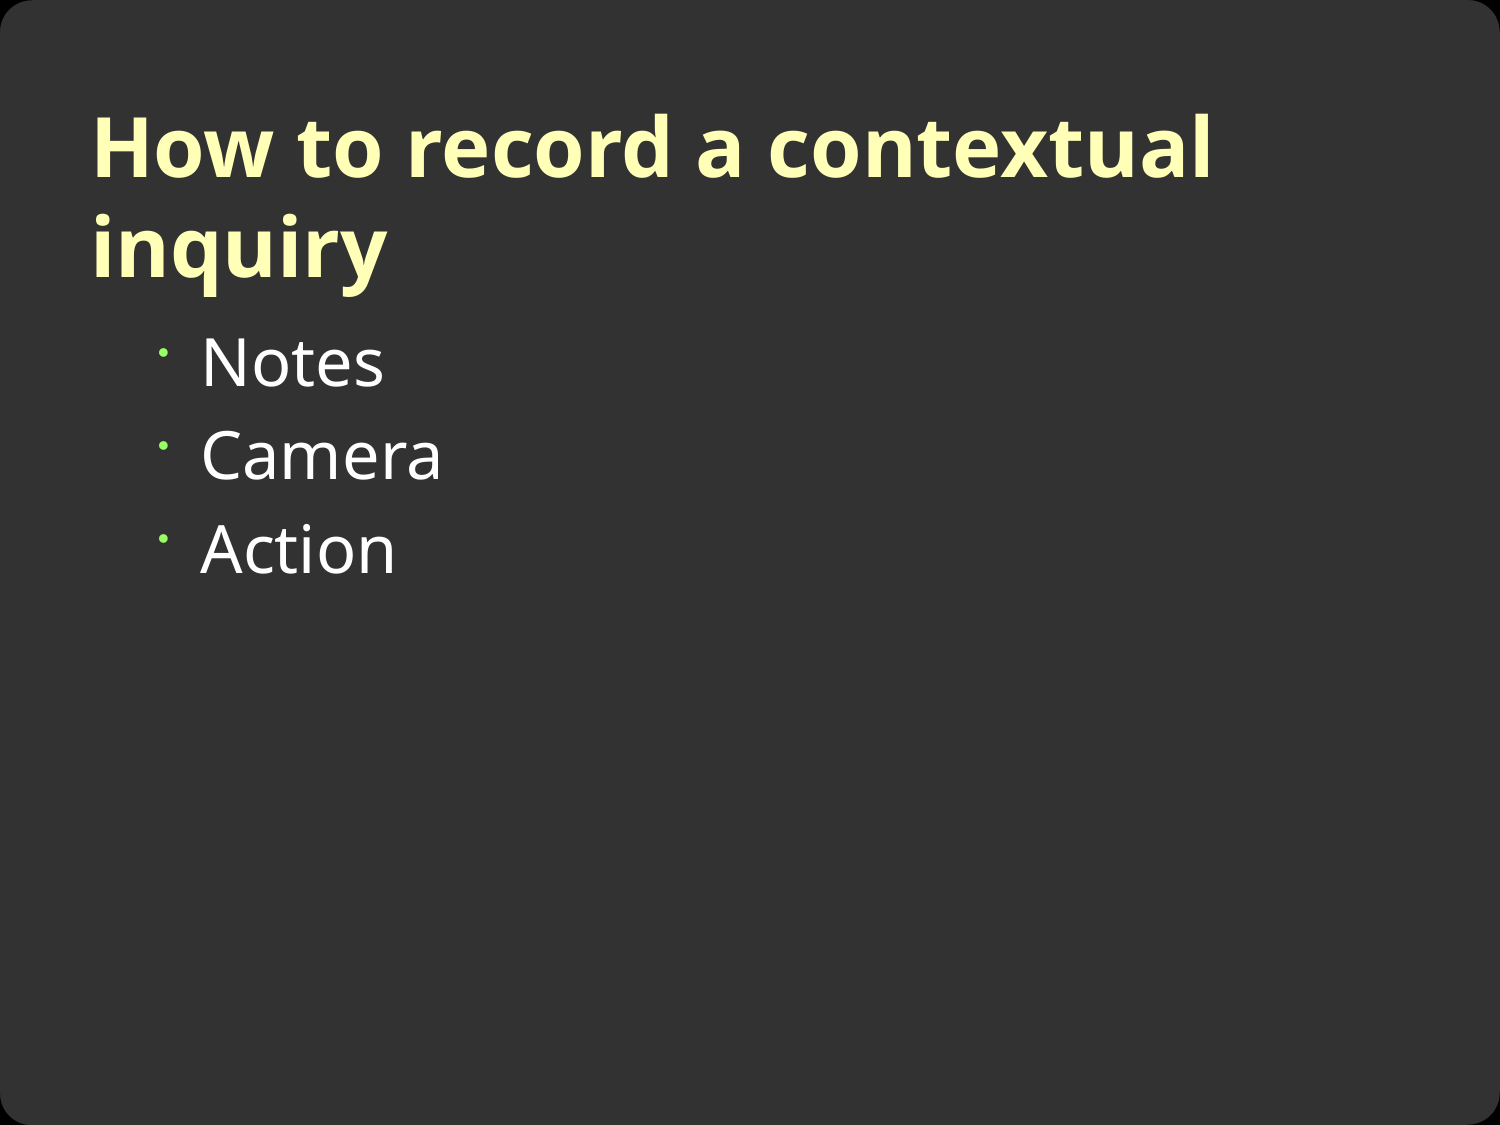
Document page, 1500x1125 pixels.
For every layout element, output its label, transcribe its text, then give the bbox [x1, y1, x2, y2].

title How to record a contextual inquiry [74, 86, 1451, 255]
list Notes Camera Action [137, 312, 1452, 1051]
